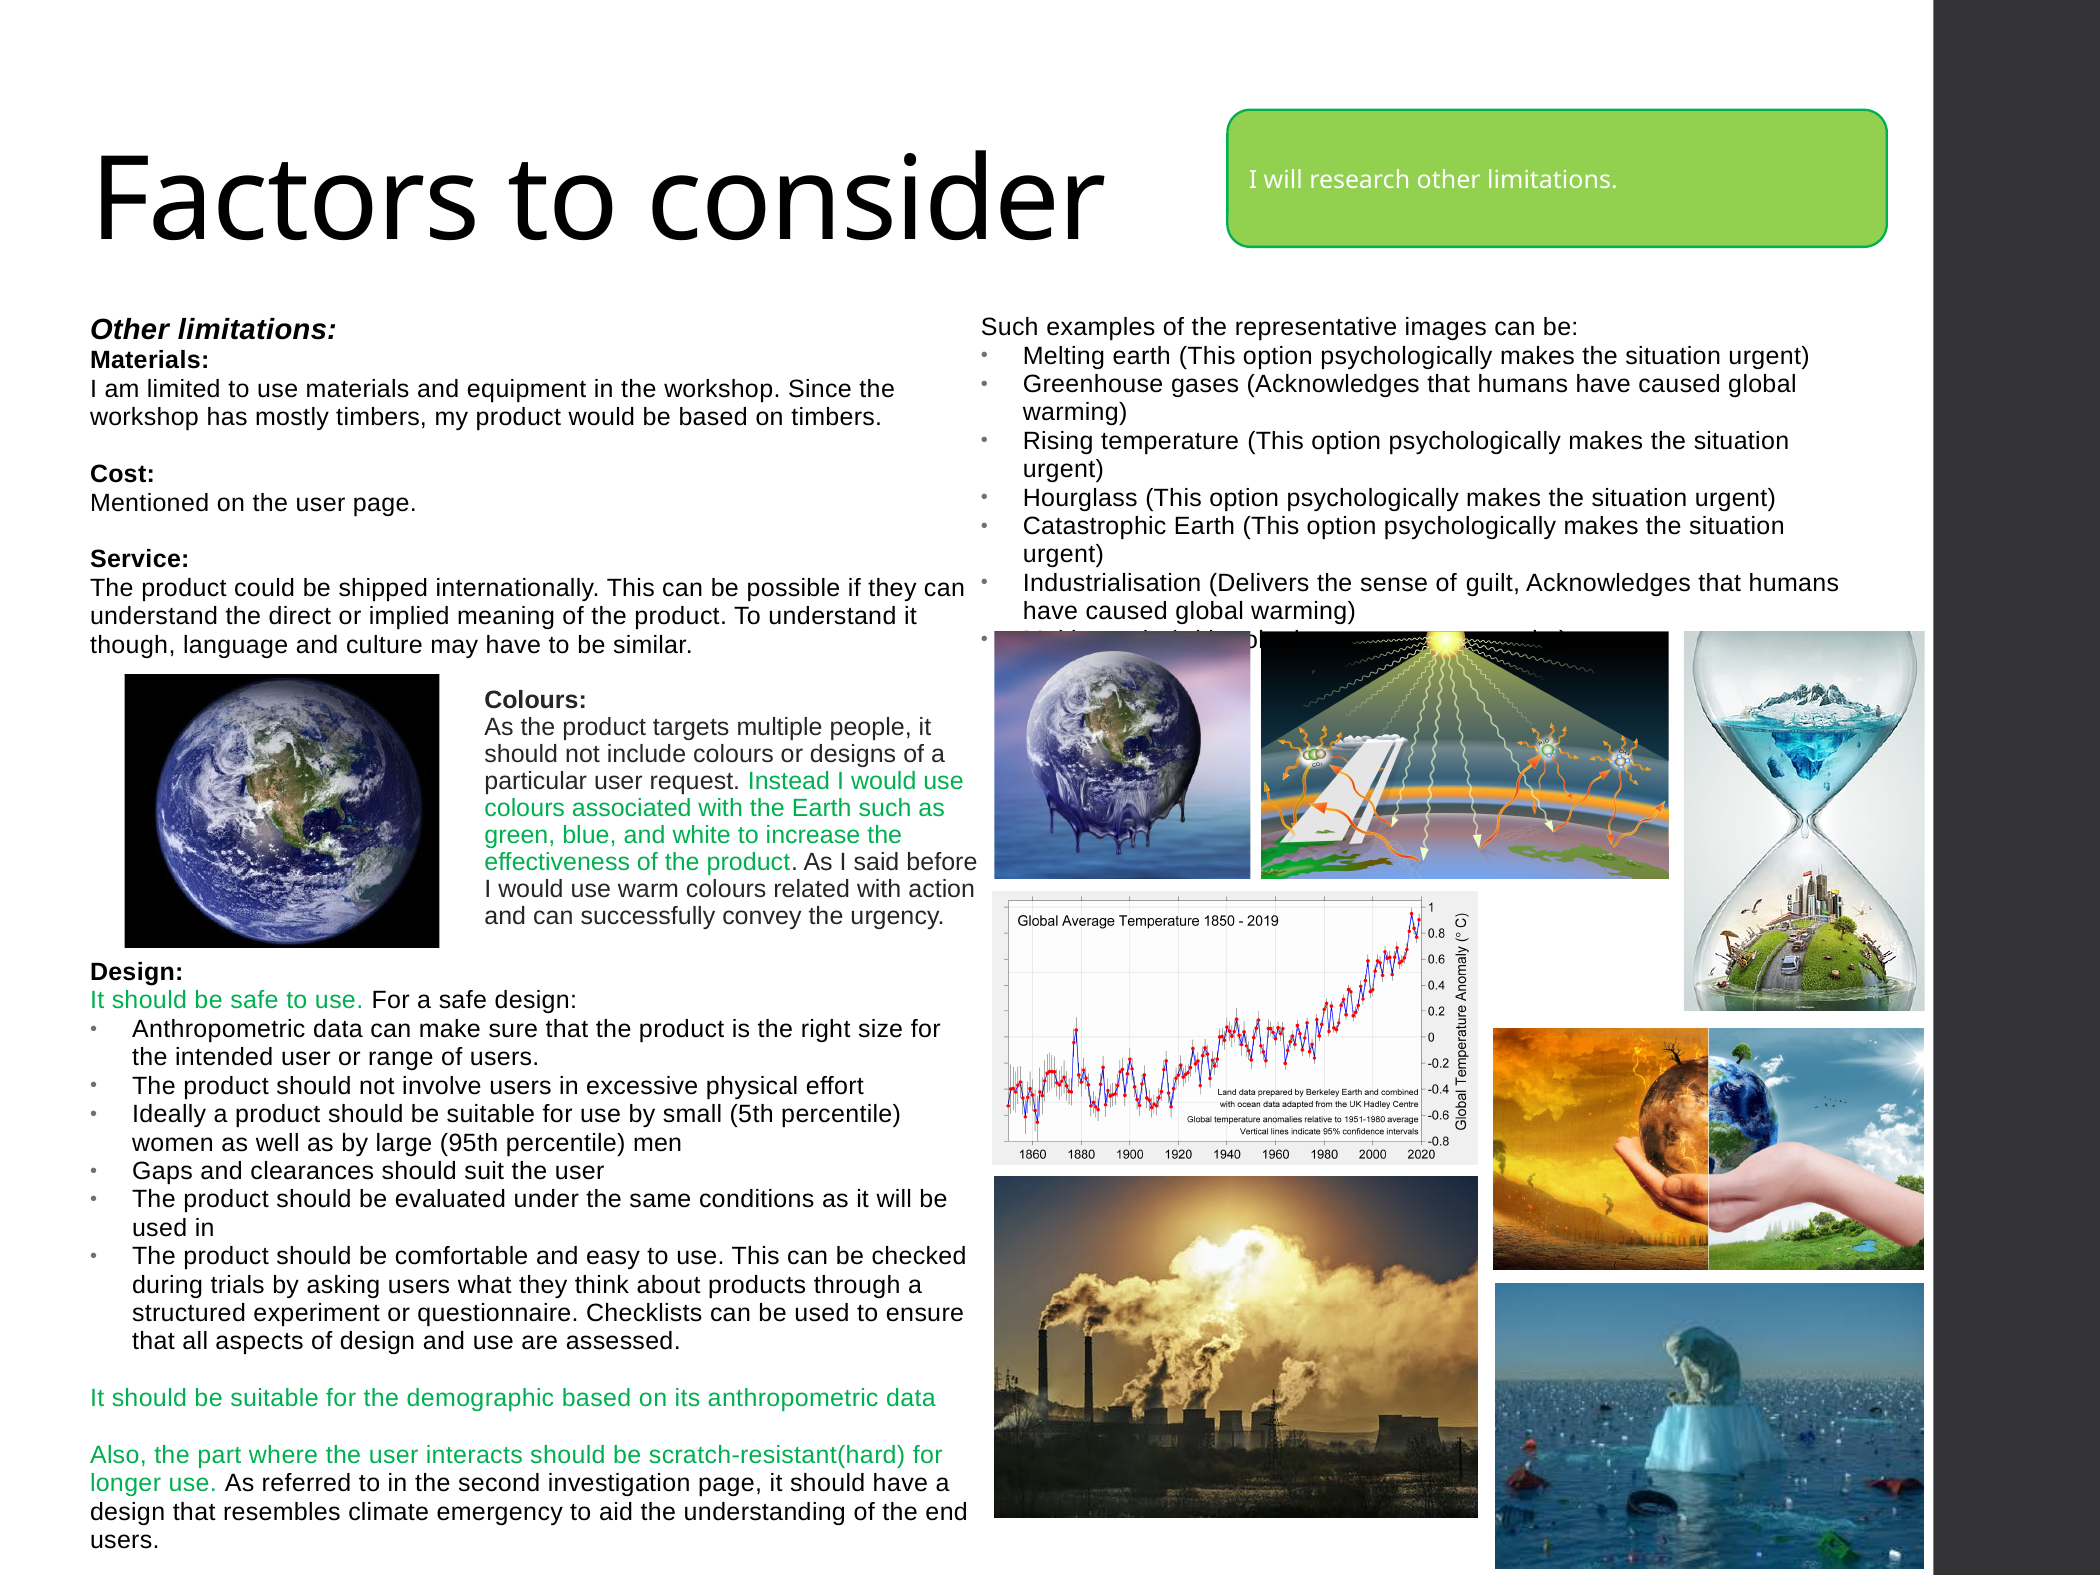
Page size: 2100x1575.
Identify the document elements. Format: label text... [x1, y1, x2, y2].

picture [993, 631, 1251, 879]
picture [1493, 1028, 1924, 1271]
title Factors to consider [75, 83, 1887, 273]
picture [1494, 1283, 1924, 1570]
text_box I will research other limitations. [1226, 108, 1888, 249]
picture [1683, 631, 1925, 1011]
picture [992, 890, 1478, 1165]
list Other limitations: Materials: I am limited to use materials and equipment in the workshop. Since the workshop has mostly timbers, my product would be based on timbers. Cost: Mentioned on the user page. Service: The product could be shipped internationally. This can be possible if they can understand the direct or implied meaning of the product. To understand it though, language and culture may have to be similar. Colours: As the product targets multiple people, it should not include colours or designs of a particular user request. Instead I would use colours associated with the Earth such as green, blue, and white to increase the effectiveness of the product. As I said before I would use warm colours related with action and can successfully convey the urgency. Design: It should be safe to use. For a safe design: Anthropometric data can make sure that the product is the right size for the intended user or range of users. The product should not involve users in excessive physical effort Ideally a product should be suitable for use by small (5th percentile) women as well as by large (95th percentile) men Gaps and clearances should suit the user The product should be evaluated under the same conditions as it will be used in The product should be comfortable and easy to use. This can be checked during trials by asking users what they think about products through a structured experiment or questionnaire. Checklists can be used to ensure that all aspects of design and use are assessed. It should be suitable for the demographic based on its anthropometric data Also, the part where the user interacts should be scratch-resistant(hard) for longer use. As referred to in the second investigation page, it should have a design that resembles climate emergency to aid the understanding of the end users. Such examples of the representative images can be: Melting earth (This option psychologically makes the situation urgent) Greenhouse gases (Acknowledges that humans have caused global warming) Rising temperature (This option psychologically makes the situation urgent) Hourglass (This option psychologically makes the situation urgent) Catastrophic Earth (This option psychologically makes the situation urgent) Industrialisation (Delivers the sense of guilt, Acknowledges that humans have caused global warming) Melting artic (with polar bears, causes empathy) [75, 305, 1887, 1569]
picture [124, 673, 440, 948]
picture [994, 1176, 1478, 1518]
picture [1261, 631, 1669, 879]
